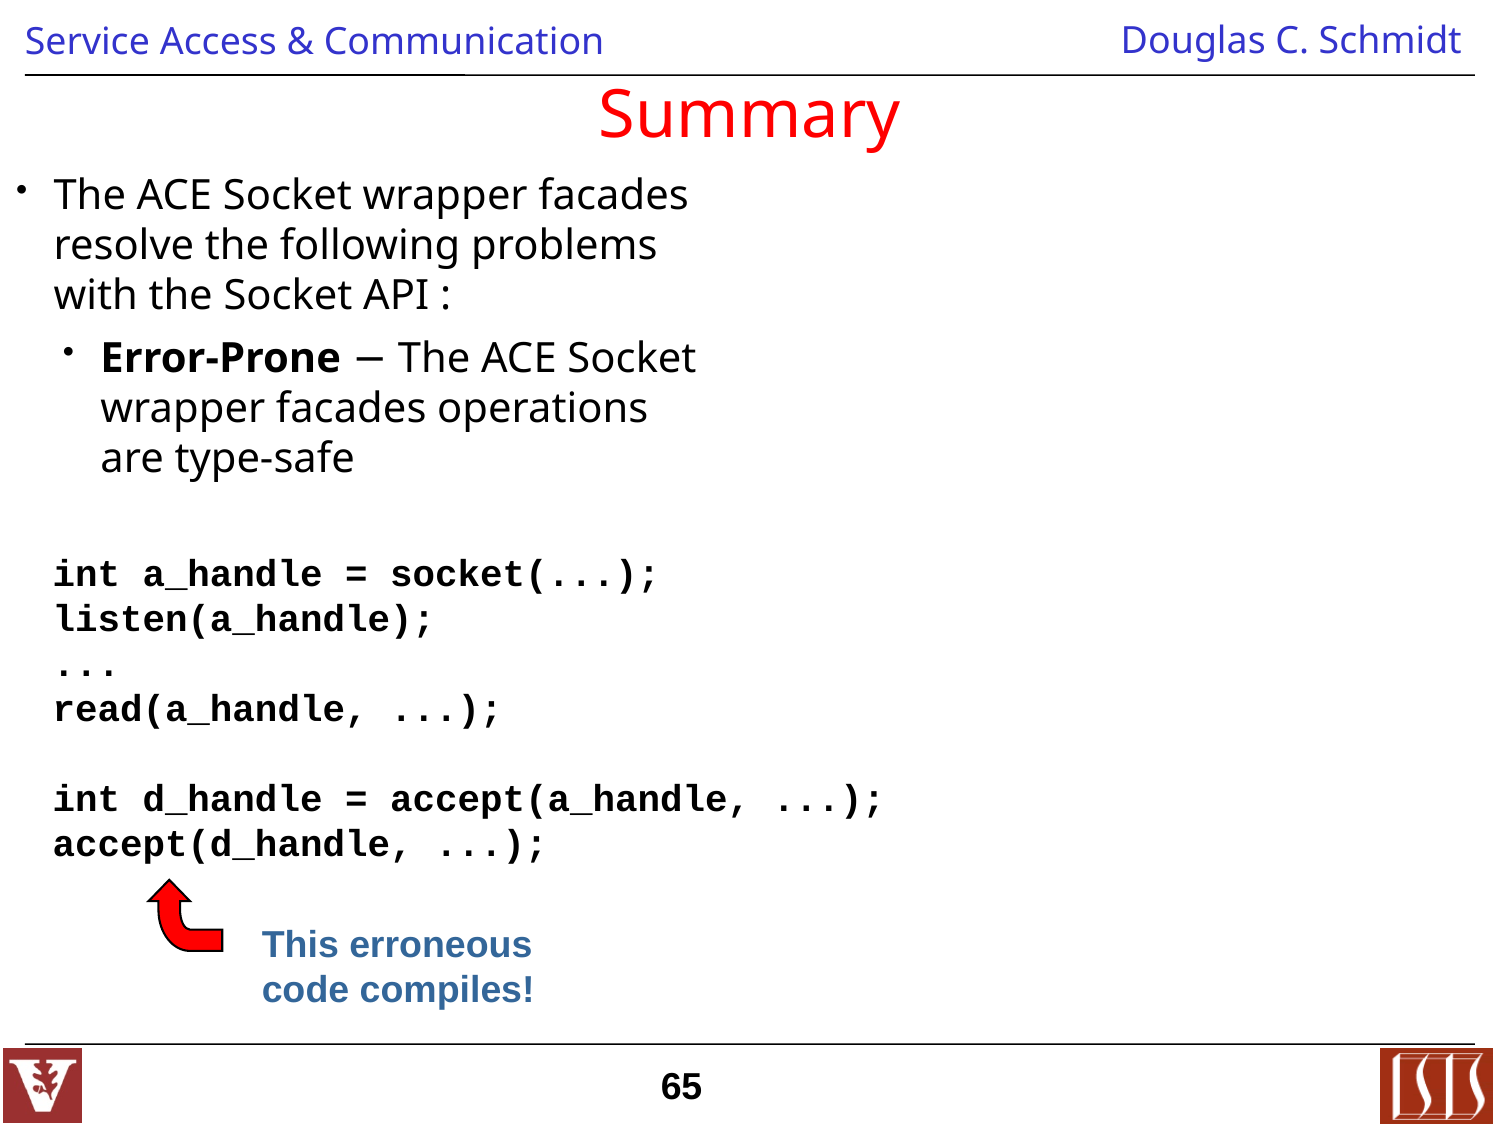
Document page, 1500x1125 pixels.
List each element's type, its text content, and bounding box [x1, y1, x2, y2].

text_box This erroneous code compiles! [246, 912, 602, 1018]
text_box The ACE Socket wrapper facades resolve the following problems with the Socket API : Error-Prone − The ACE Socket wrapper facades operations are type-safe [1, 160, 722, 489]
title Summary [24, 79, 1476, 143]
picture [3, 1048, 82, 1123]
picture [1380, 1048, 1493, 1124]
text_box int a_handle = socket(...); listen(a_handle); ... read(a_handle, ...); int d_handle = accept(a_handle, ...); accept(d_handle, ...); [37, 541, 901, 872]
text_box [148, 879, 223, 951]
